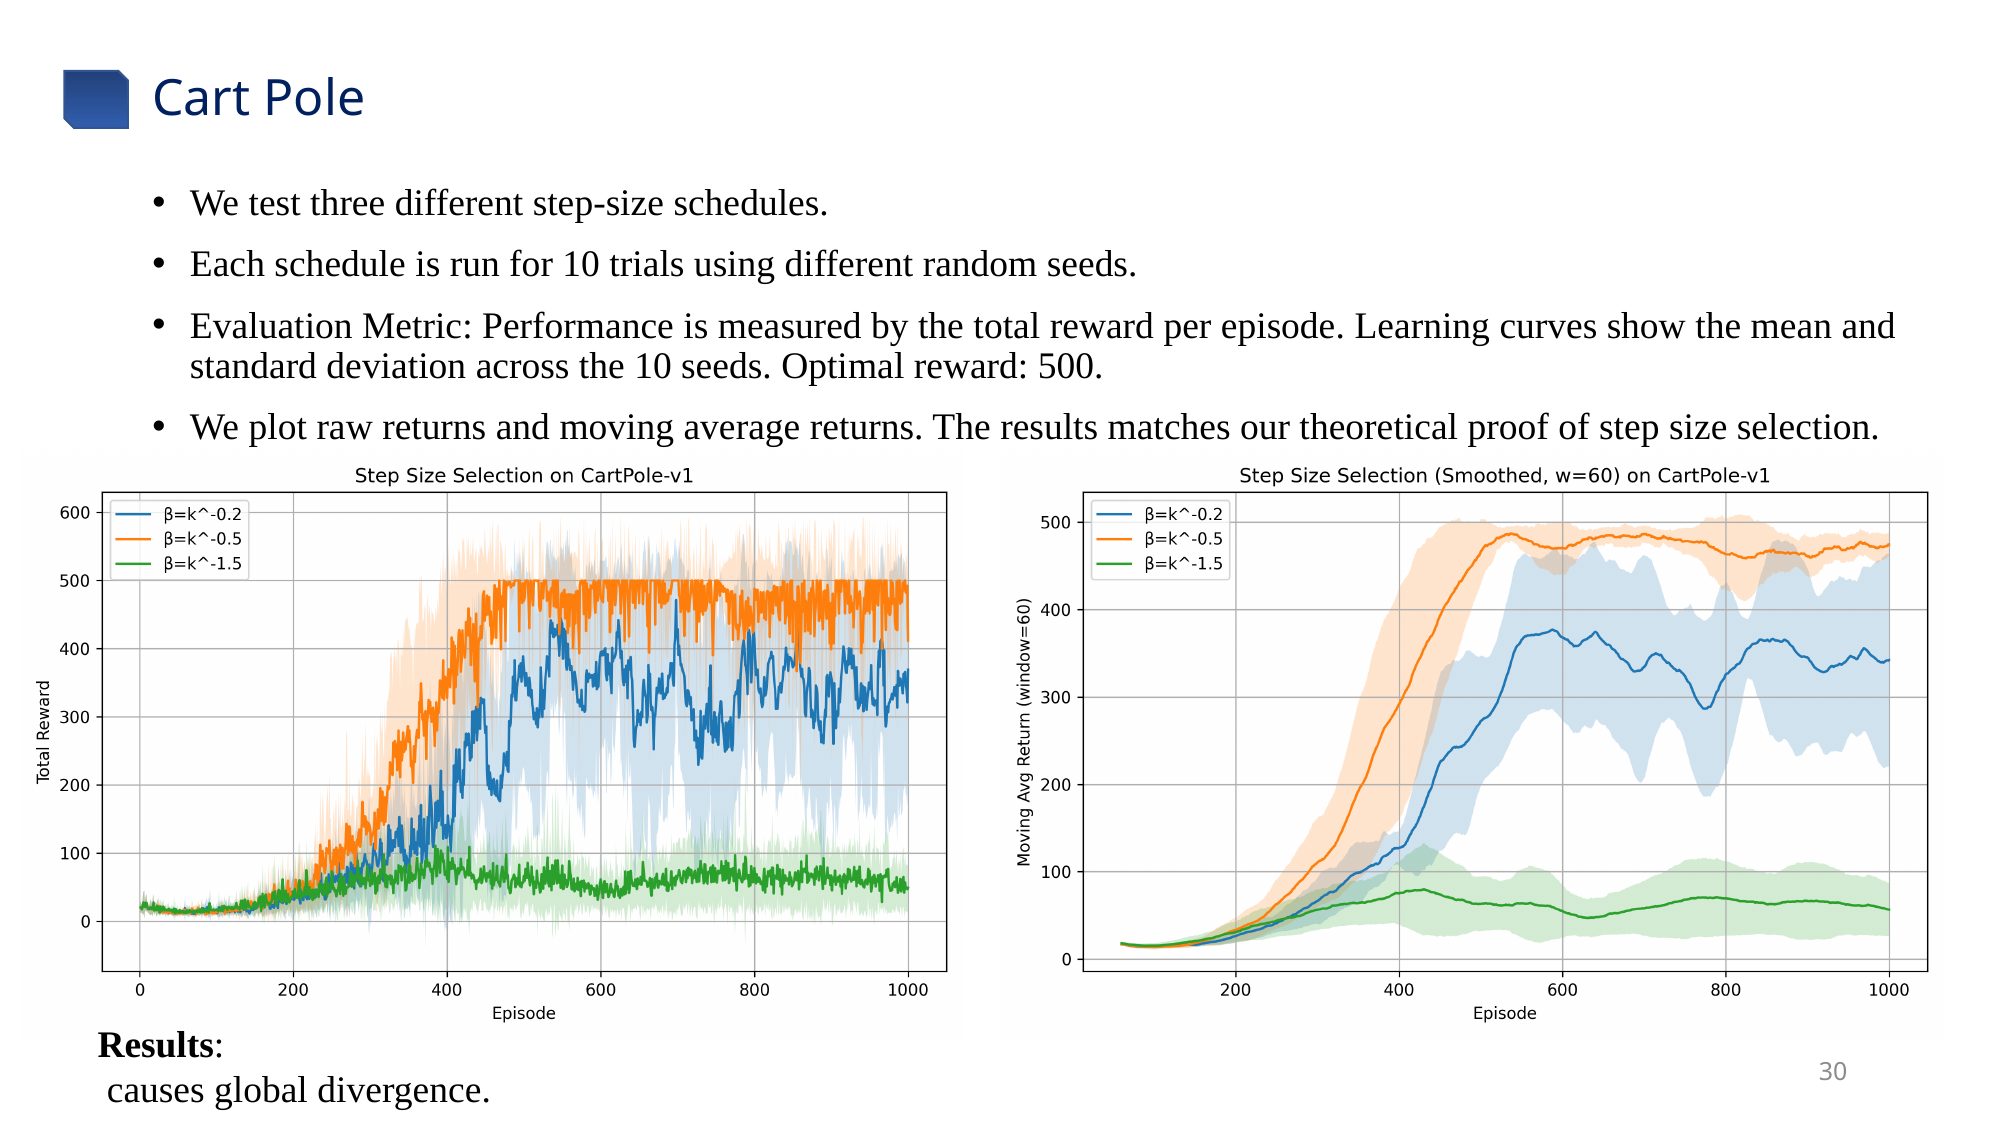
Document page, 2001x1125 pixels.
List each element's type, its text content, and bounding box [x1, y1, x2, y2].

picture [999, 449, 1945, 1040]
list We test three different step-size schedules. Each schedule is run for 10 trials using different random seeds. Evaluation Metric: Performance is measured by the total reward per episode. Learning curves show the mean and standard deviation across the 10 seeds. Optimal reward: 500. We plot raw returns and moving average returns. The results matches our theoretical proof of step size selection. [137, 175, 1927, 469]
slide_number 30 [1412, 1042, 1863, 1103]
picture [18, 449, 964, 1040]
title Cart Pole [137, 59, 1579, 139]
